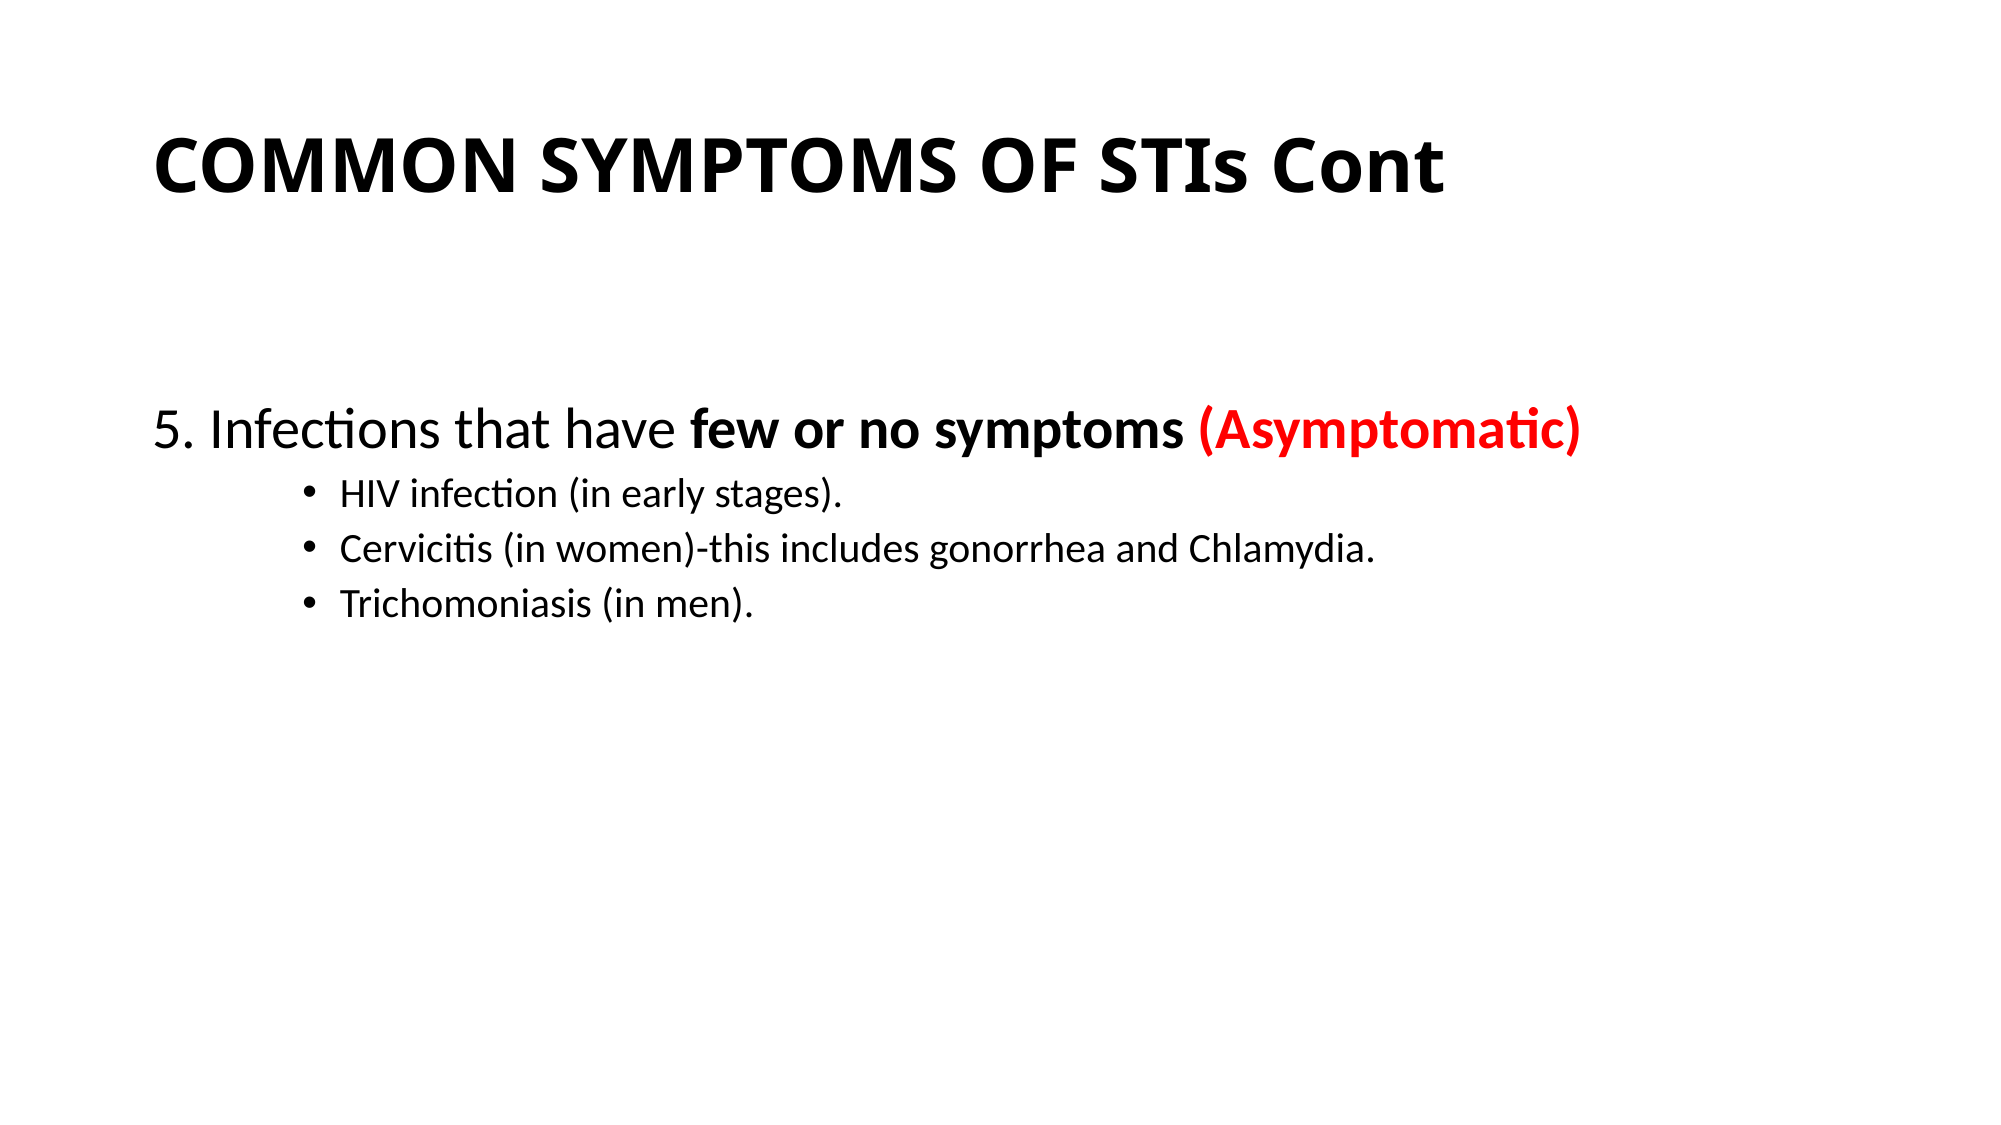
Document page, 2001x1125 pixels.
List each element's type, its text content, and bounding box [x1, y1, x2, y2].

title COMMON SYMPTOMS OF STIs Cont [137, 59, 1863, 278]
list 5. Infections that have few or no symptoms (Asymptomatic) HIV infection (in early stages). Cervicitis (in women)-this includes gonorrhea and Chlamydia. Trichomoniasis (in men). [137, 299, 1863, 1014]
